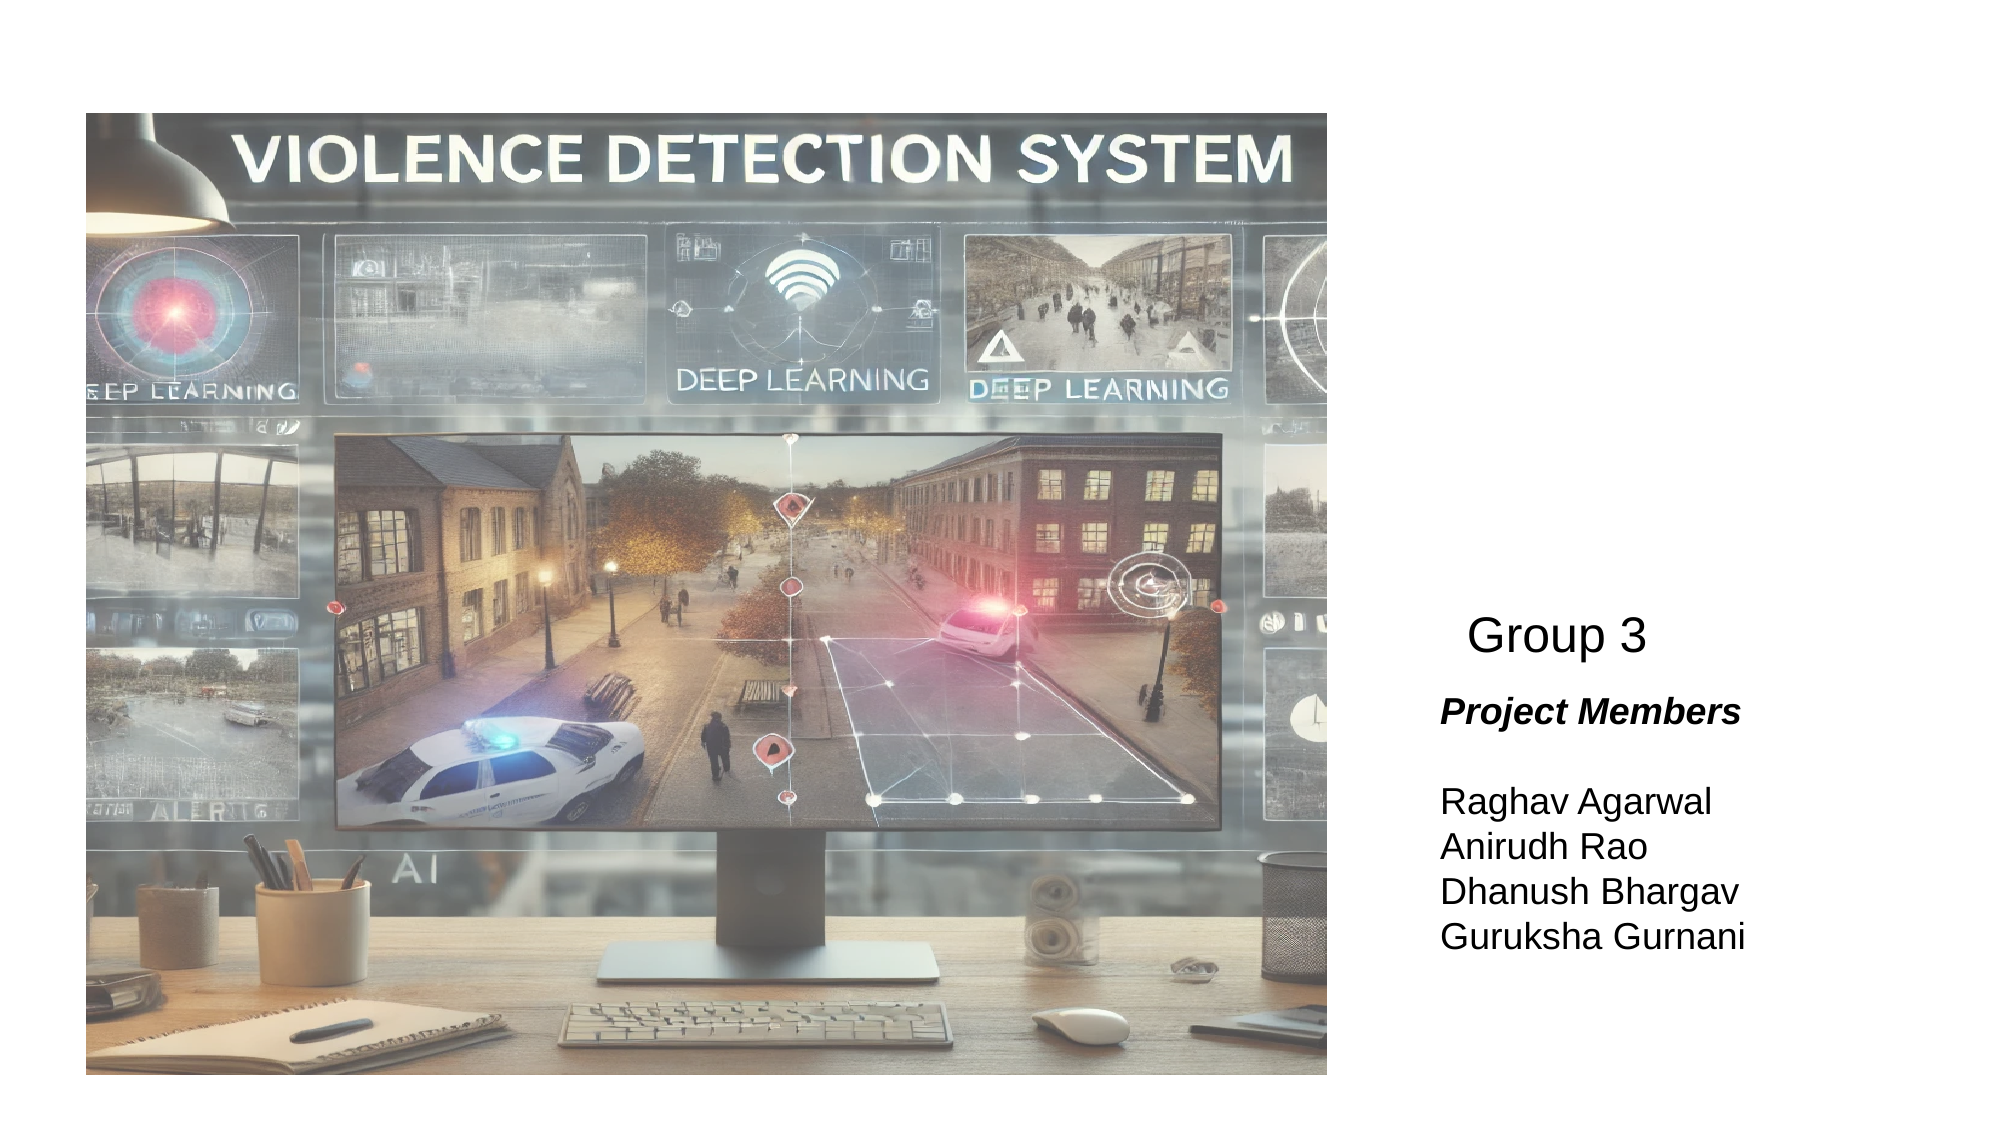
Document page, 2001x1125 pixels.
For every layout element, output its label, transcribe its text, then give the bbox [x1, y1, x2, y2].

picture [86, 113, 1327, 1075]
text_box Project Members Raghav Agarwal Anirudh Rao Dhanush Bhargav Guruksha Gurnani [1425, 679, 1986, 965]
text_box Group 3 [1451, 587, 1685, 673]
